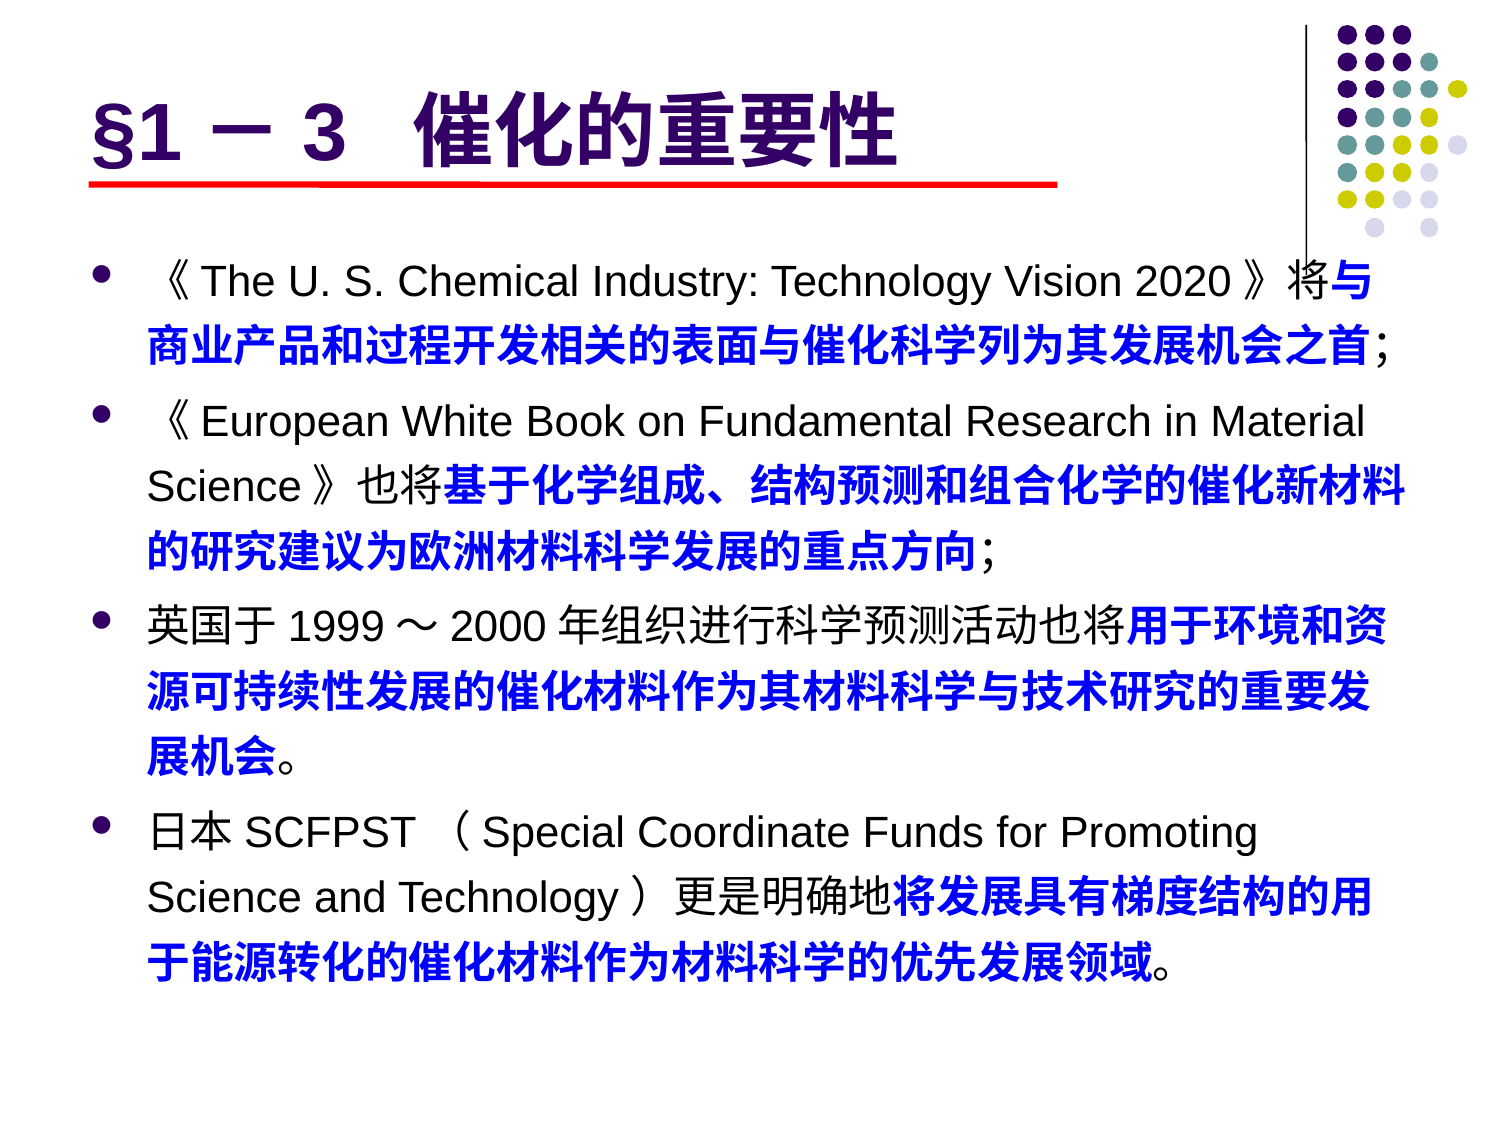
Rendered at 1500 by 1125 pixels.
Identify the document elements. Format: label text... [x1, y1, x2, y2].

title §1－3 催化的重要性 [76, 54, 1315, 185]
list 《The U. S. Chemical Industry: Technology Vision 2020》将与商业产品和过程开发相关的表面与催化科学列为其发展机会之首； 《European White Book on Fundamental Research in Material Science》也将基于化学组成、结构预测和组合化学的催化新材料的研究建议为欧洲材料科学发展的重点方向； 英国于1999～2000年组织进行科学预测活动也将用于环境和资源可持续性发展的催化材料作为其材料科学与技术研究的重要发展机会。 日本SCFPST（Special Coordinate Funds for Promoting Science and Technology）更是明确地将发展具有梯度结构的用于能源转化的催化材料作为材料科学的优先发展领域。 [75, 231, 1425, 1047]
